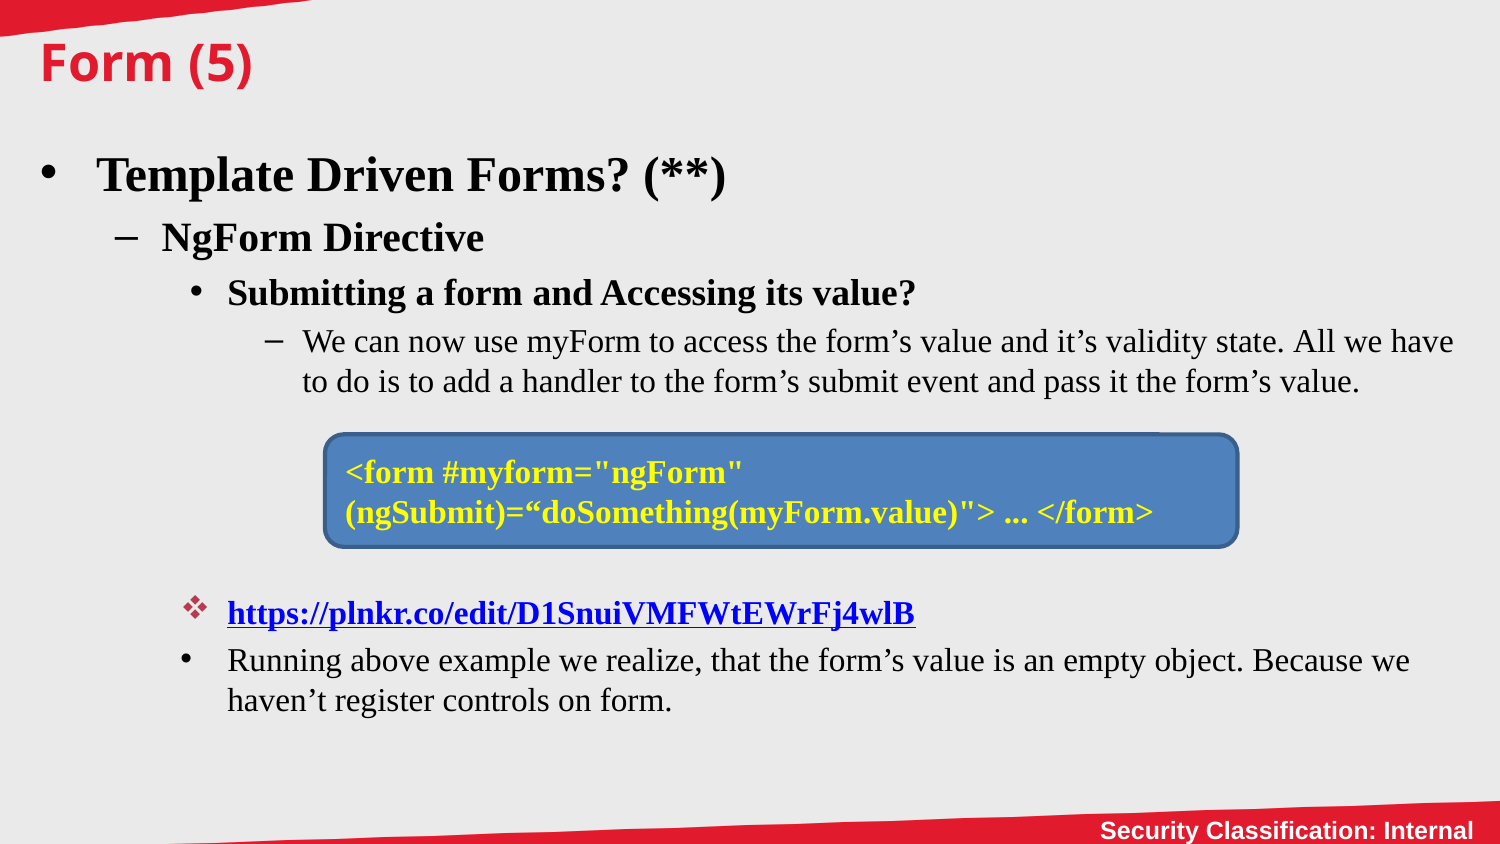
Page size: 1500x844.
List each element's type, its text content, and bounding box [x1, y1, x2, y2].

text_box <form #myform="ngForm" (ngSubmit)=“doSomething(myForm.value)"> ... </form> [322, 432, 1240, 549]
title Form (5) [24, 21, 1013, 96]
list Template Driven Forms? (**) NgForm Directive Submitting a form and Accessing its value? We can now use myForm to access the form’s value and it’s validity state. All we have to do is to add a handler to the form’s submit event and pass it the form’s value. https://plnkr.co/edit/D1SnuiVMFWtEWrFj4wlB Running above example we realize, that the form’s value is an empty object. Because we haven’t register controls on form. [24, 134, 1488, 822]
picture [0, 0, 1500, 844]
